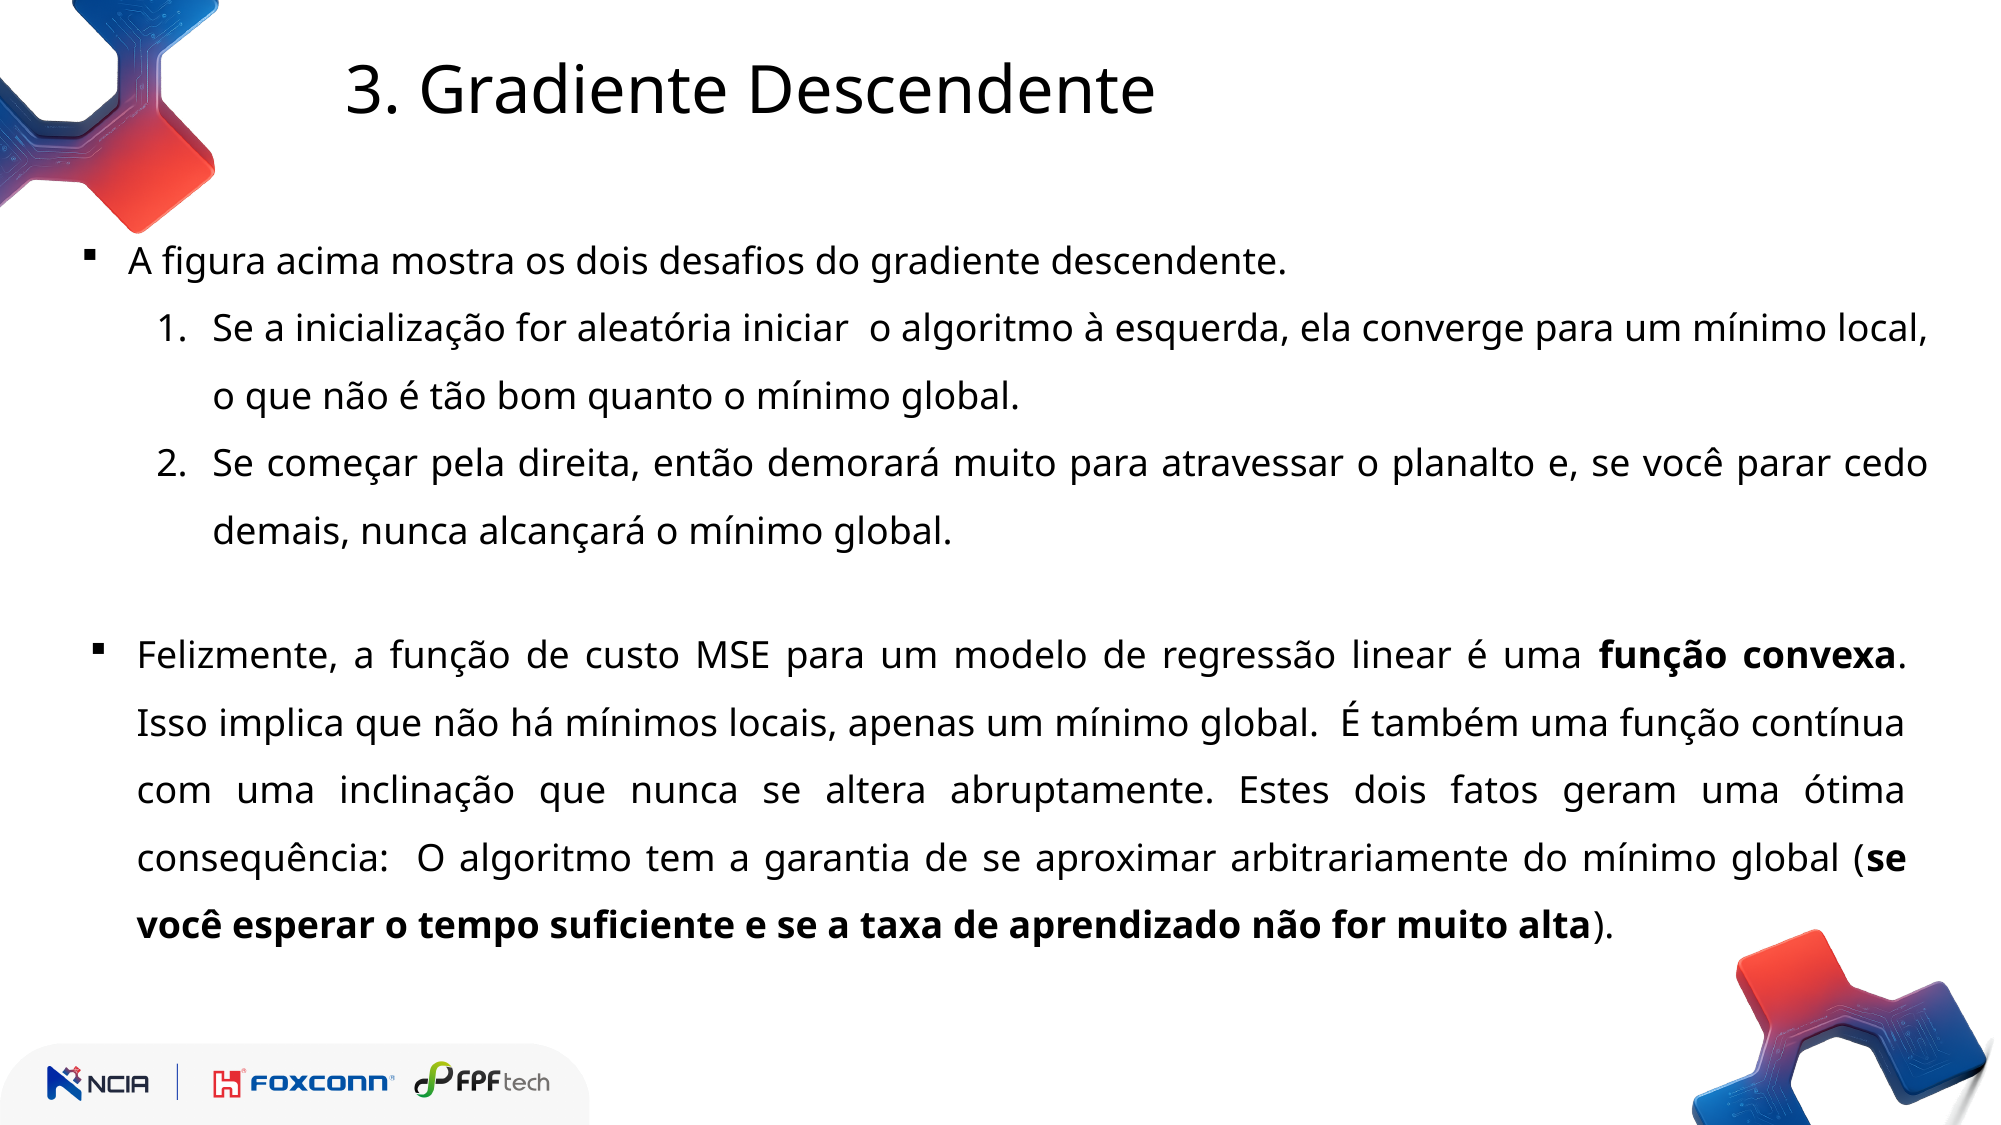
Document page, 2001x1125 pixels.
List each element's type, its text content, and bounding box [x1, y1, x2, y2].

text_box Felizmente, a função de custo MSE para um modelo de regressão linear é uma função convexa. Isso implica que não há mínimos locais, apenas um mínimo global. É também uma função contínua com uma inclinação que nunca se altera abruptamente. Estes dois fatos geram uma ótima consequência: O algoritmo tem a garantia de se aproximar arbitrariamente do mínimo global (se você esperar o tempo suficiente e se a taxa de aprendizado não for muito alta). [0, 601, 1922, 1021]
picture [0, 0, 250, 246]
picture [1667, 911, 2001, 1125]
text_box 3. Gradiente Descendente [273, 39, 1230, 134]
text_box A figura acima mostra os dois desafios do gradiente descendente. Se a inicialização for aleatória iniciar o algoritmo à esquerda, ela converge para um mínimo local, o que não é tão bom quanto o mínimo global. Se começar pela direita, então demorará muito para atravessar o planalto e, se você parar cedo demais, nunca alcançará o mínimo global. [66, 207, 1945, 695]
picture [0, 1021, 590, 1125]
